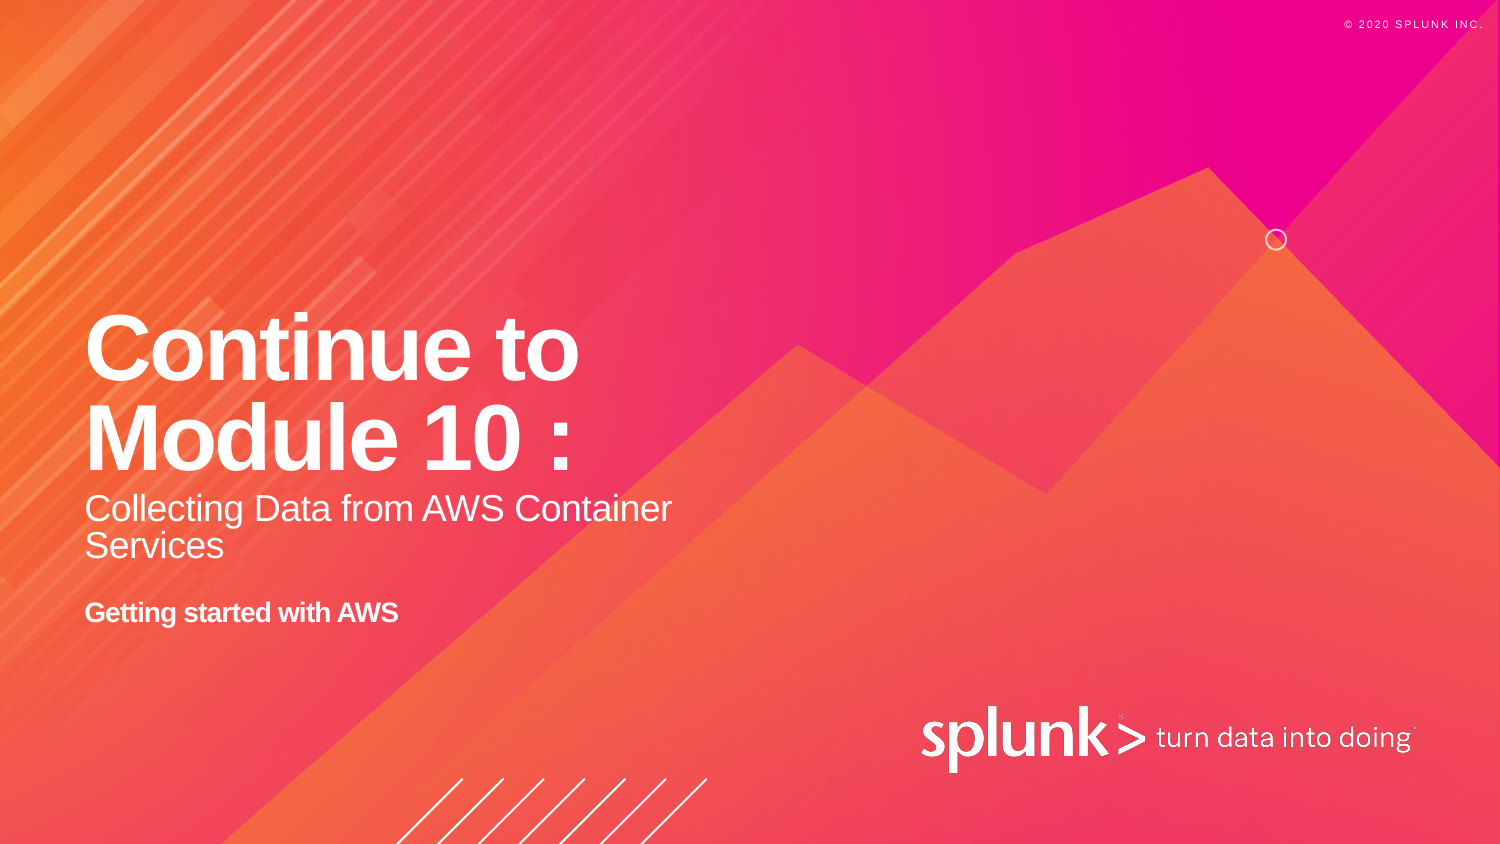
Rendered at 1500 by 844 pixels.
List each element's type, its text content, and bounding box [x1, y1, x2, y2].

picture [921, 706, 1416, 773]
list Collecting Data from AWS Container Services [84, 491, 708, 568]
list Getting started with AWS [84, 600, 708, 629]
picture [1272, 231, 1281, 238]
title Continue to Module 10 : [84, 306, 708, 489]
picture [0, 0, 1496, 844]
